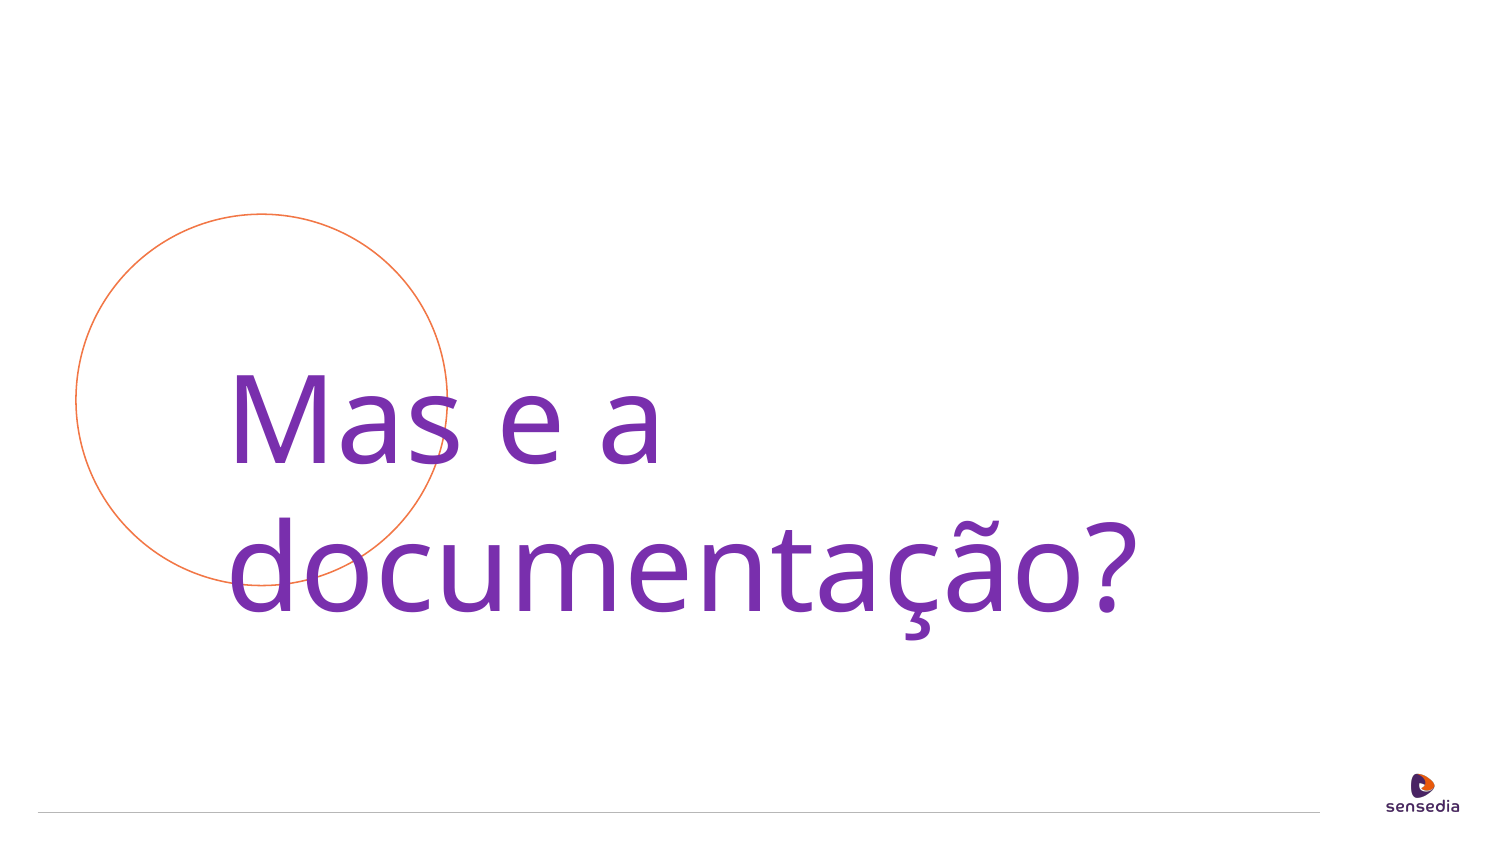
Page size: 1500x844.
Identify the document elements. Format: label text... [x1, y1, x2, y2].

text_box Mas e a documentação? [209, 325, 1385, 653]
picture [1383, 769, 1462, 813]
